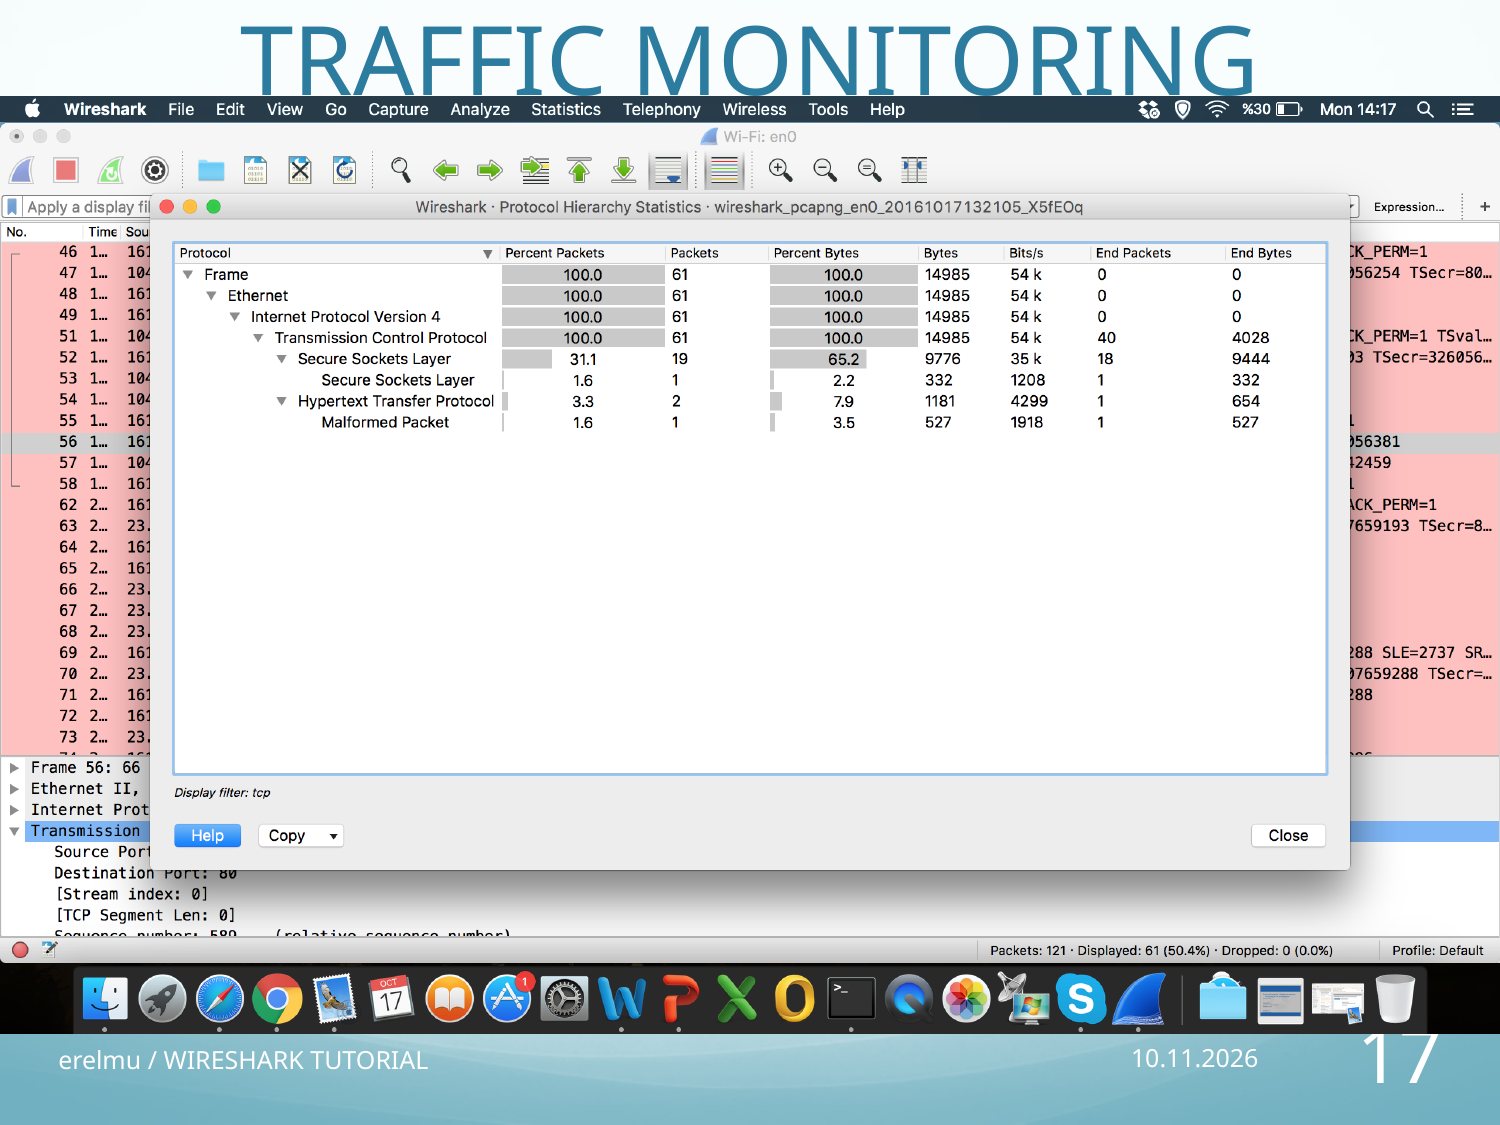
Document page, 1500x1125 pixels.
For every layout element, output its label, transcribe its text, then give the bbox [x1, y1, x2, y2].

title TRAFFIC MONITORING [90, 17, 1410, 91]
slide_number 17 [1295, 1055, 1459, 1090]
footer erelmu / WIRESHARK TUTORIAL [43, 1055, 838, 1090]
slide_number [923, 1055, 1274, 1090]
picture [0, 95, 1500, 1035]
